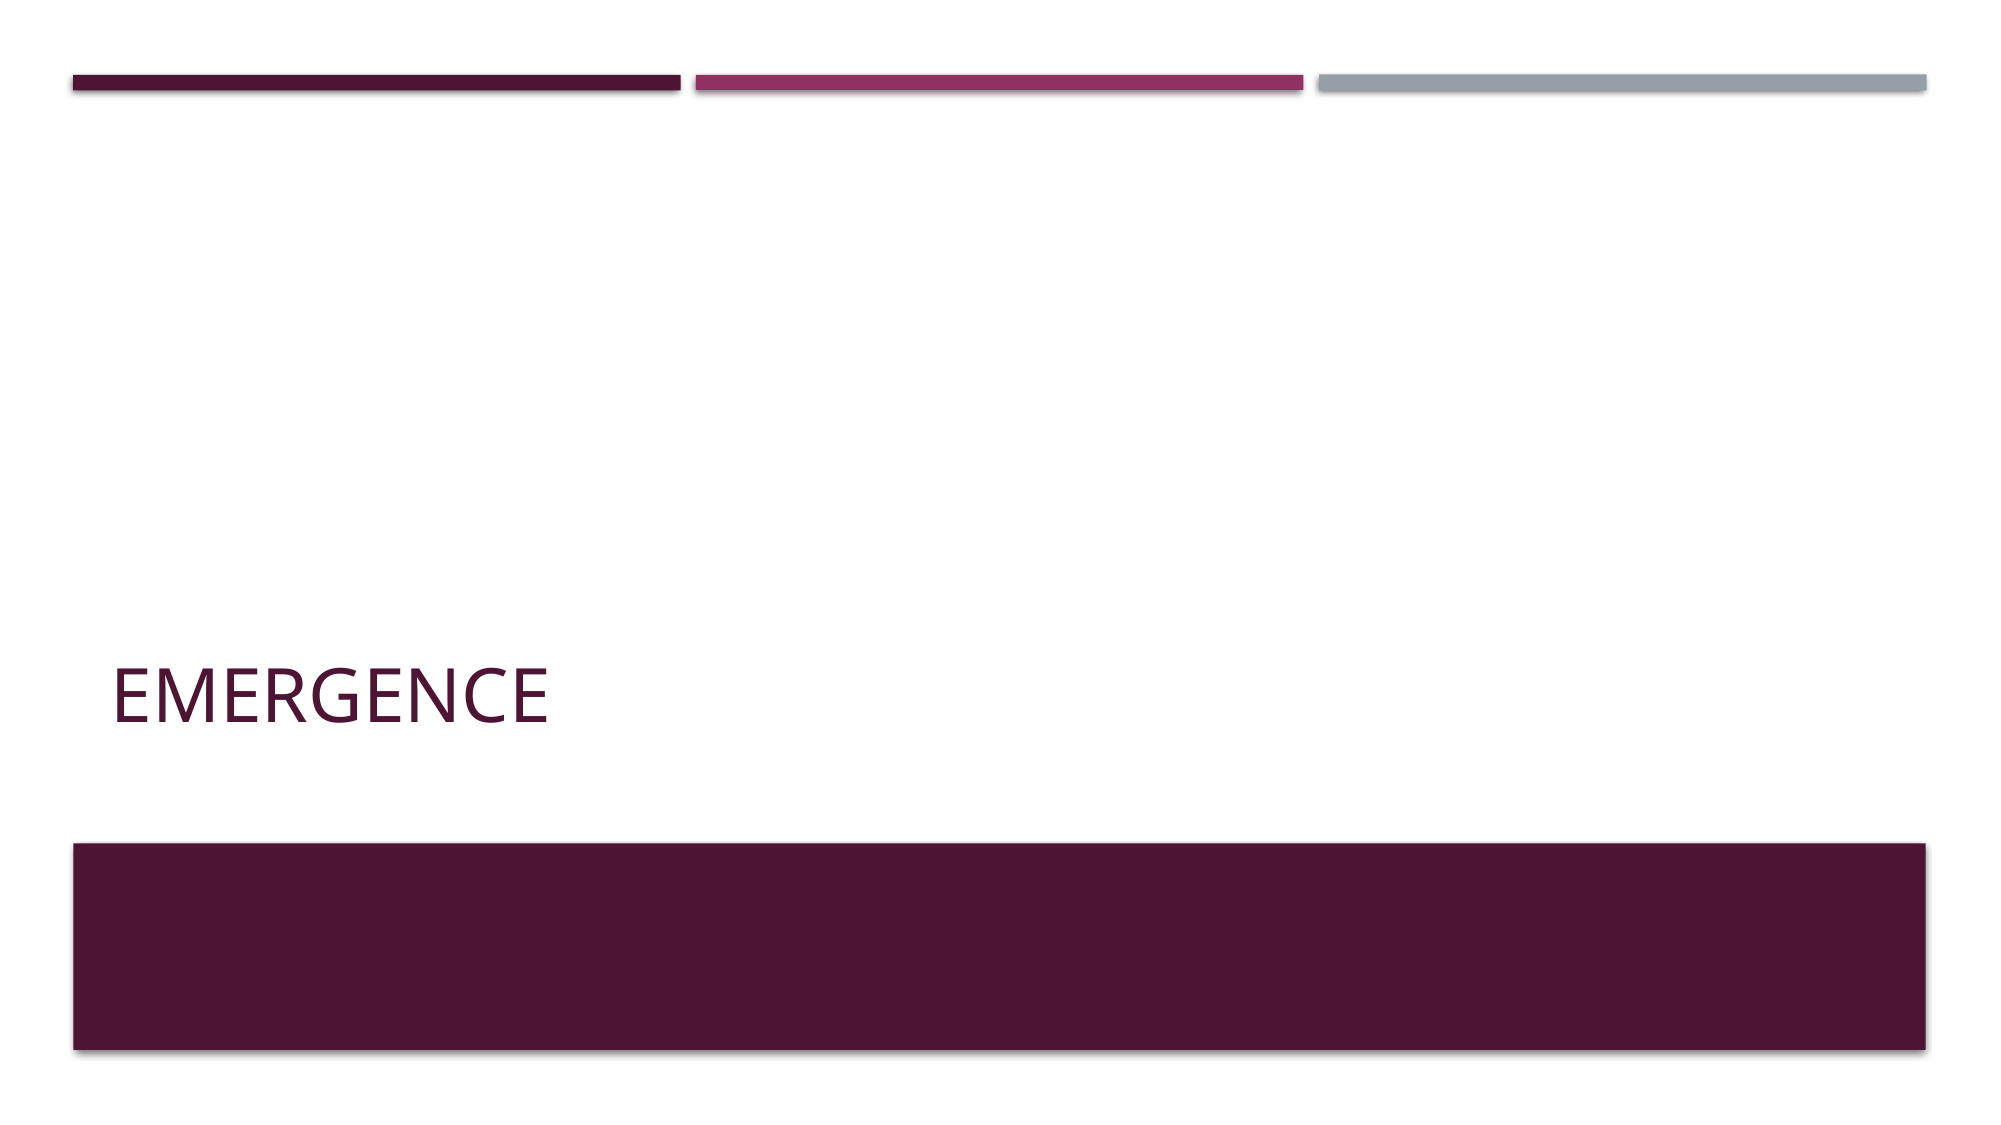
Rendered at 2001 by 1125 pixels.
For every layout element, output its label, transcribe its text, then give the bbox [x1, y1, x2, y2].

title Emergence [95, 499, 1905, 745]
